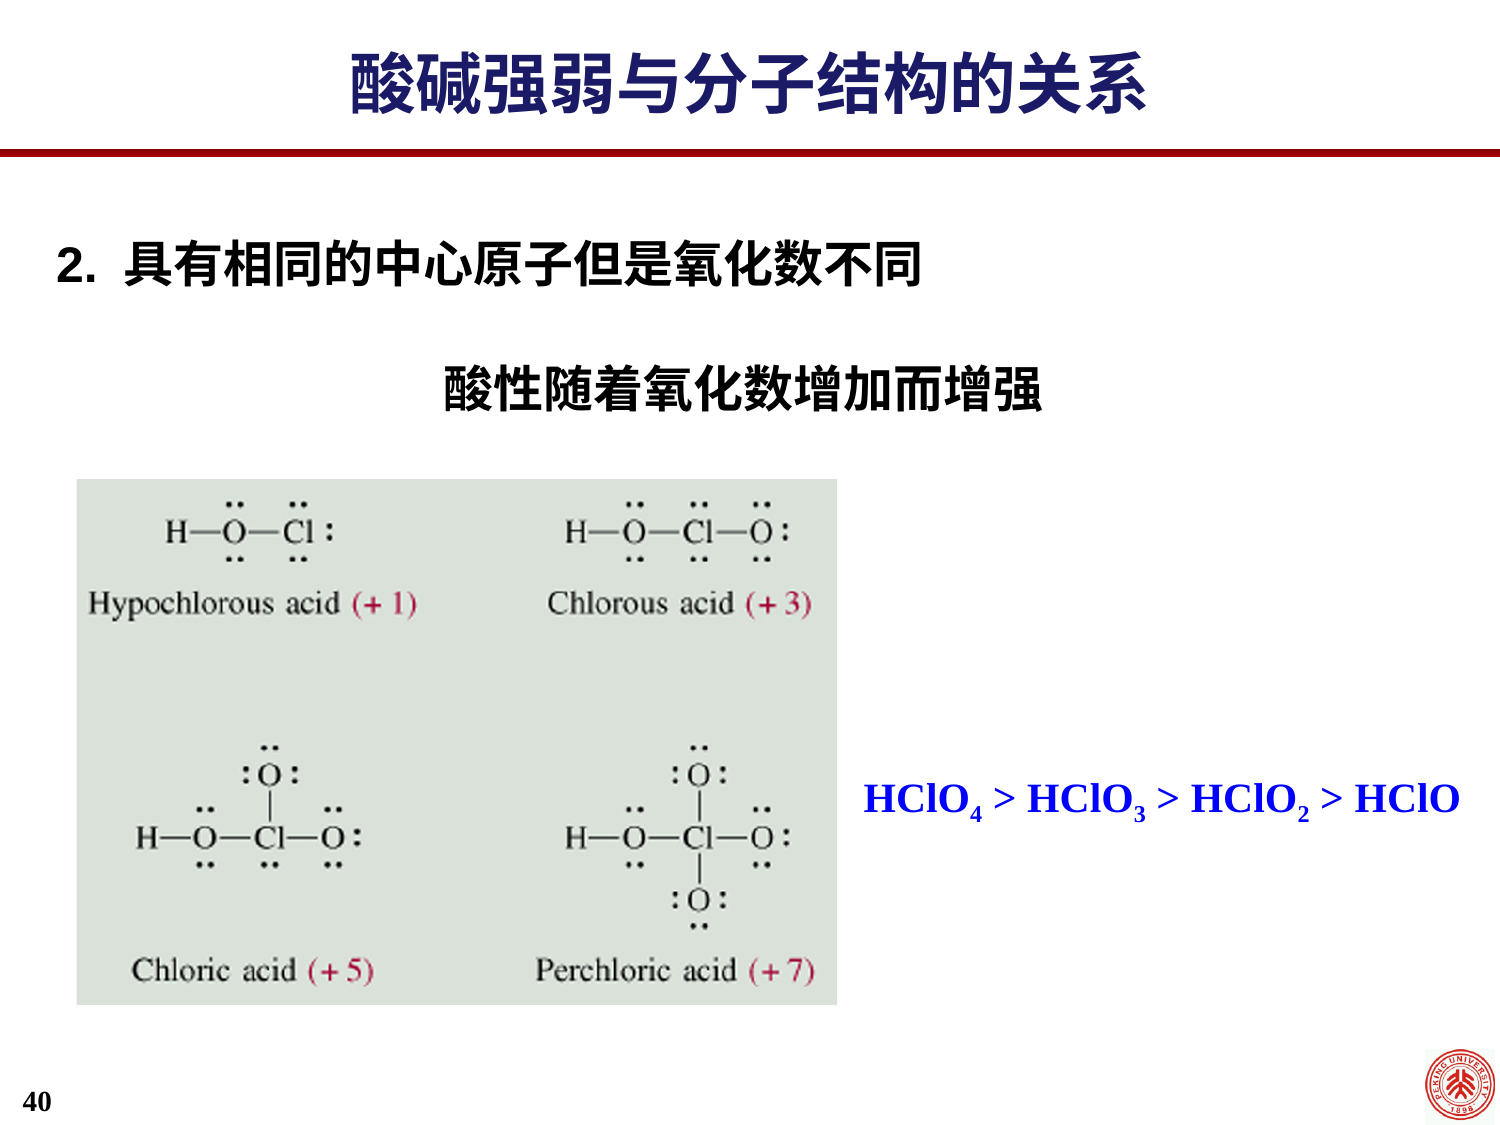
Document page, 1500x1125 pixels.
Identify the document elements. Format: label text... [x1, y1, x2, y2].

text_box HClO4 > HClO3 > HClO2 > HClO [848, 763, 1477, 835]
text_box 2. 具有相同的中心原子但是氧化数不同 [41, 212, 1447, 300]
footer 40 [0, 1074, 76, 1113]
picture [1425, 1049, 1495, 1125]
text_box [0, 149, 1500, 157]
picture [76, 479, 838, 1005]
text_box 酸性随着氧化数增加而增强 [429, 349, 1059, 425]
text_box 酸碱强弱与分子结构的关系 [112, 19, 1388, 145]
